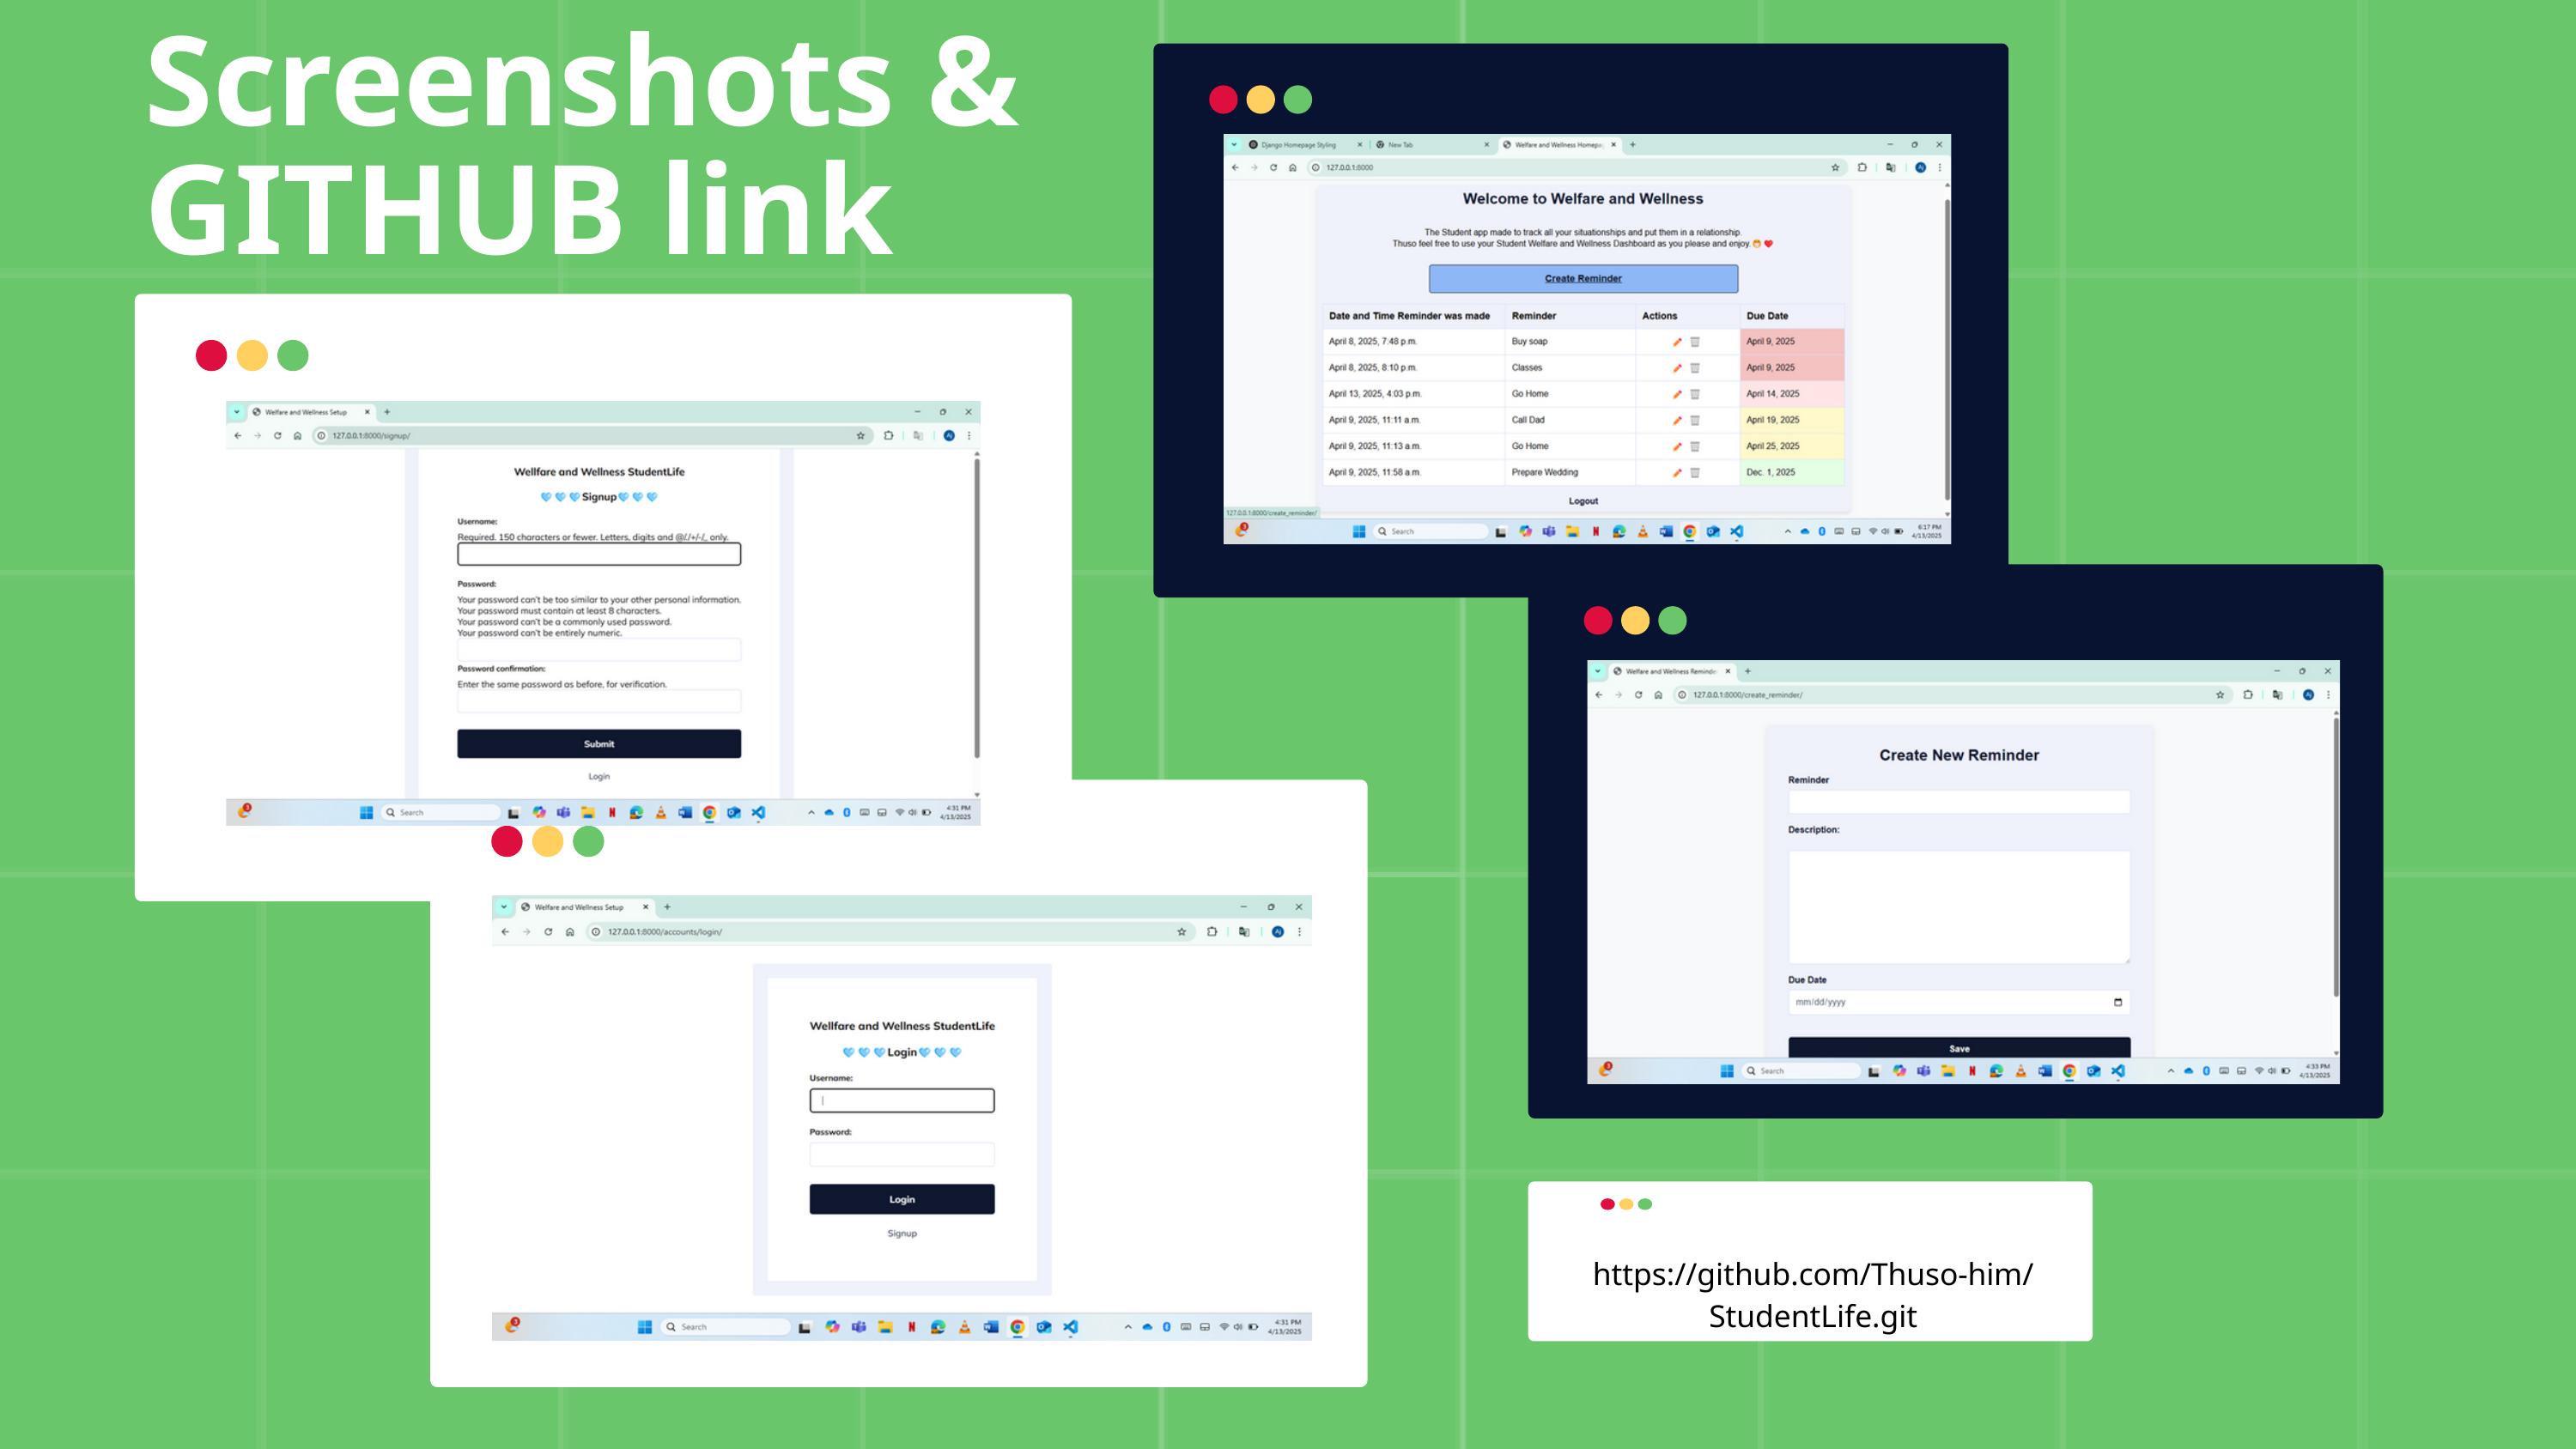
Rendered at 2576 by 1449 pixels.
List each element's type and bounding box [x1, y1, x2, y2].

text_box [532, 825, 564, 858]
text_box [490, 825, 523, 858]
text_box [1283, 85, 1313, 114]
text_box [1619, 1197, 1634, 1210]
text_box [429, 779, 1368, 1388]
text_box [0, 0, 2576, 1449]
text_box [1583, 605, 1613, 635]
text_box [1153, 43, 2009, 598]
text_box [1637, 1197, 1653, 1210]
text_box [1209, 85, 1238, 114]
text_box [1620, 605, 1650, 635]
text_box [1528, 1181, 2093, 1342]
text_box [195, 339, 228, 372]
text_box [1600, 1197, 1615, 1210]
text_box [1658, 605, 1687, 635]
text_box [276, 339, 309, 372]
text_box [134, 294, 1072, 902]
text_box [572, 825, 605, 858]
text_box [1528, 564, 2384, 1119]
text_box [236, 339, 269, 372]
text_box [1246, 85, 1276, 114]
